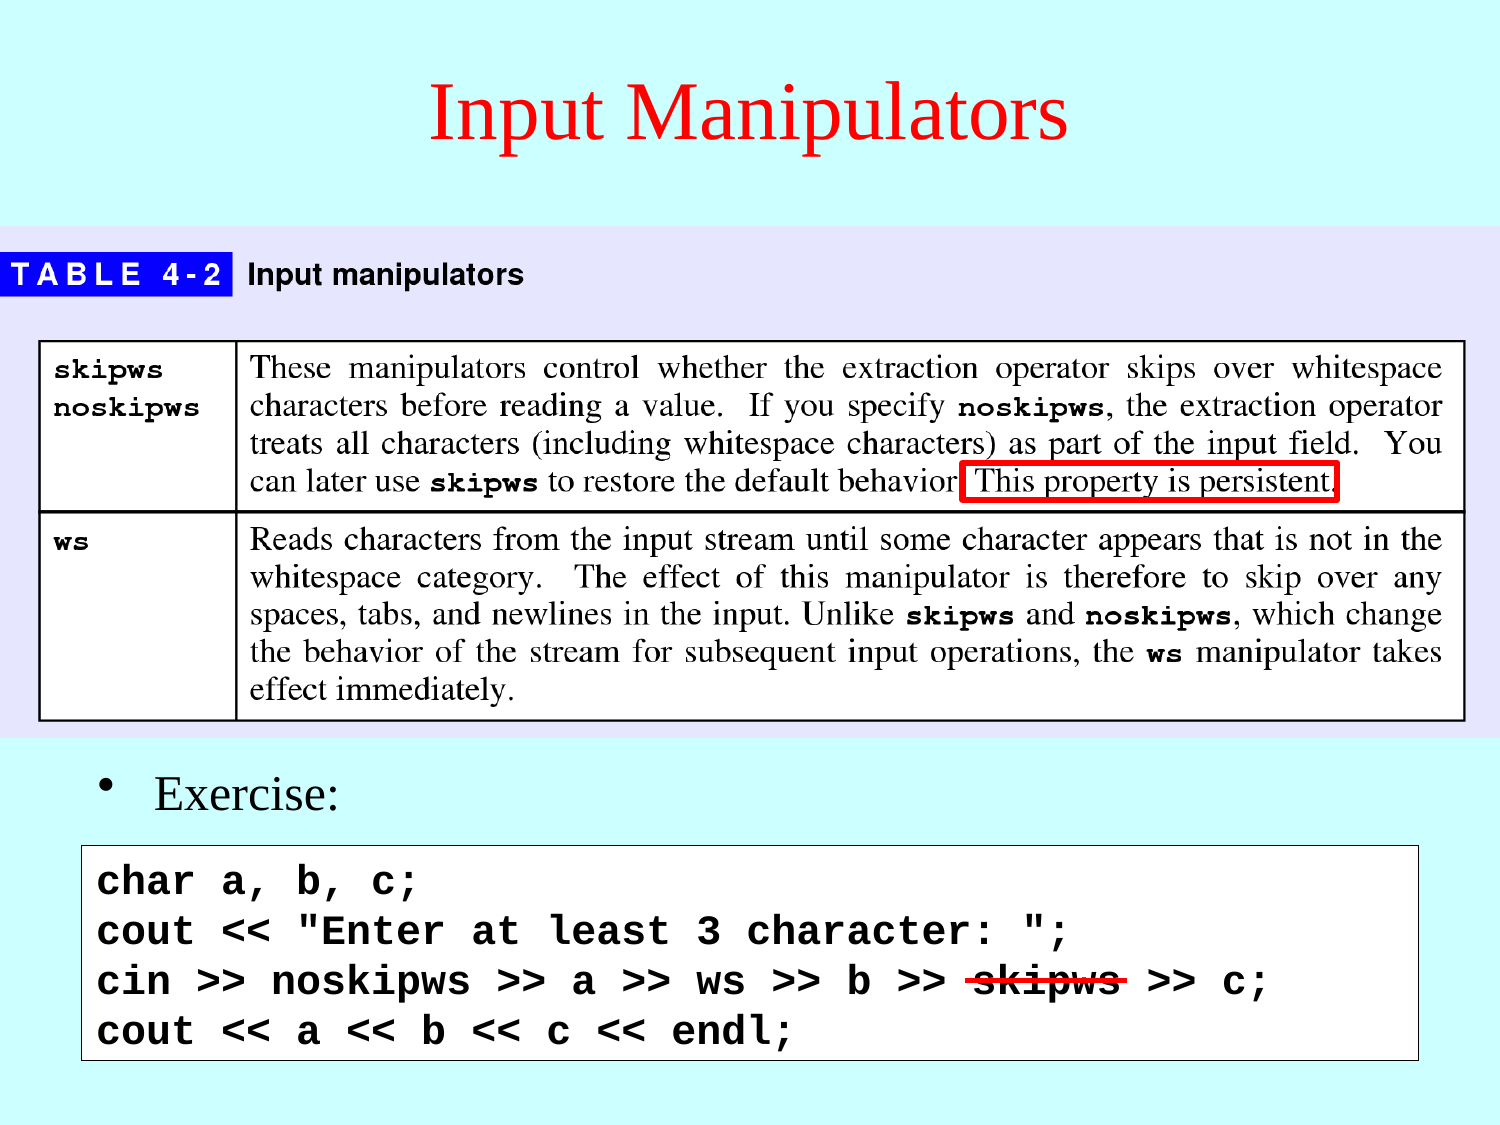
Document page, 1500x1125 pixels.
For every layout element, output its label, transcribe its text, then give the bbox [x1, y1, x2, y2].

text_box Exercise: [82, 762, 1426, 825]
picture [0, 225, 1500, 738]
text_box char a, b, c; cout << "Enter at least 3 character: "; cin >> noskipws >> a >> ws >> b >> skipws >> c; cout << a << b << c << endl; [81, 845, 1419, 1061]
title Input Manipulators [0, 12, 1500, 201]
